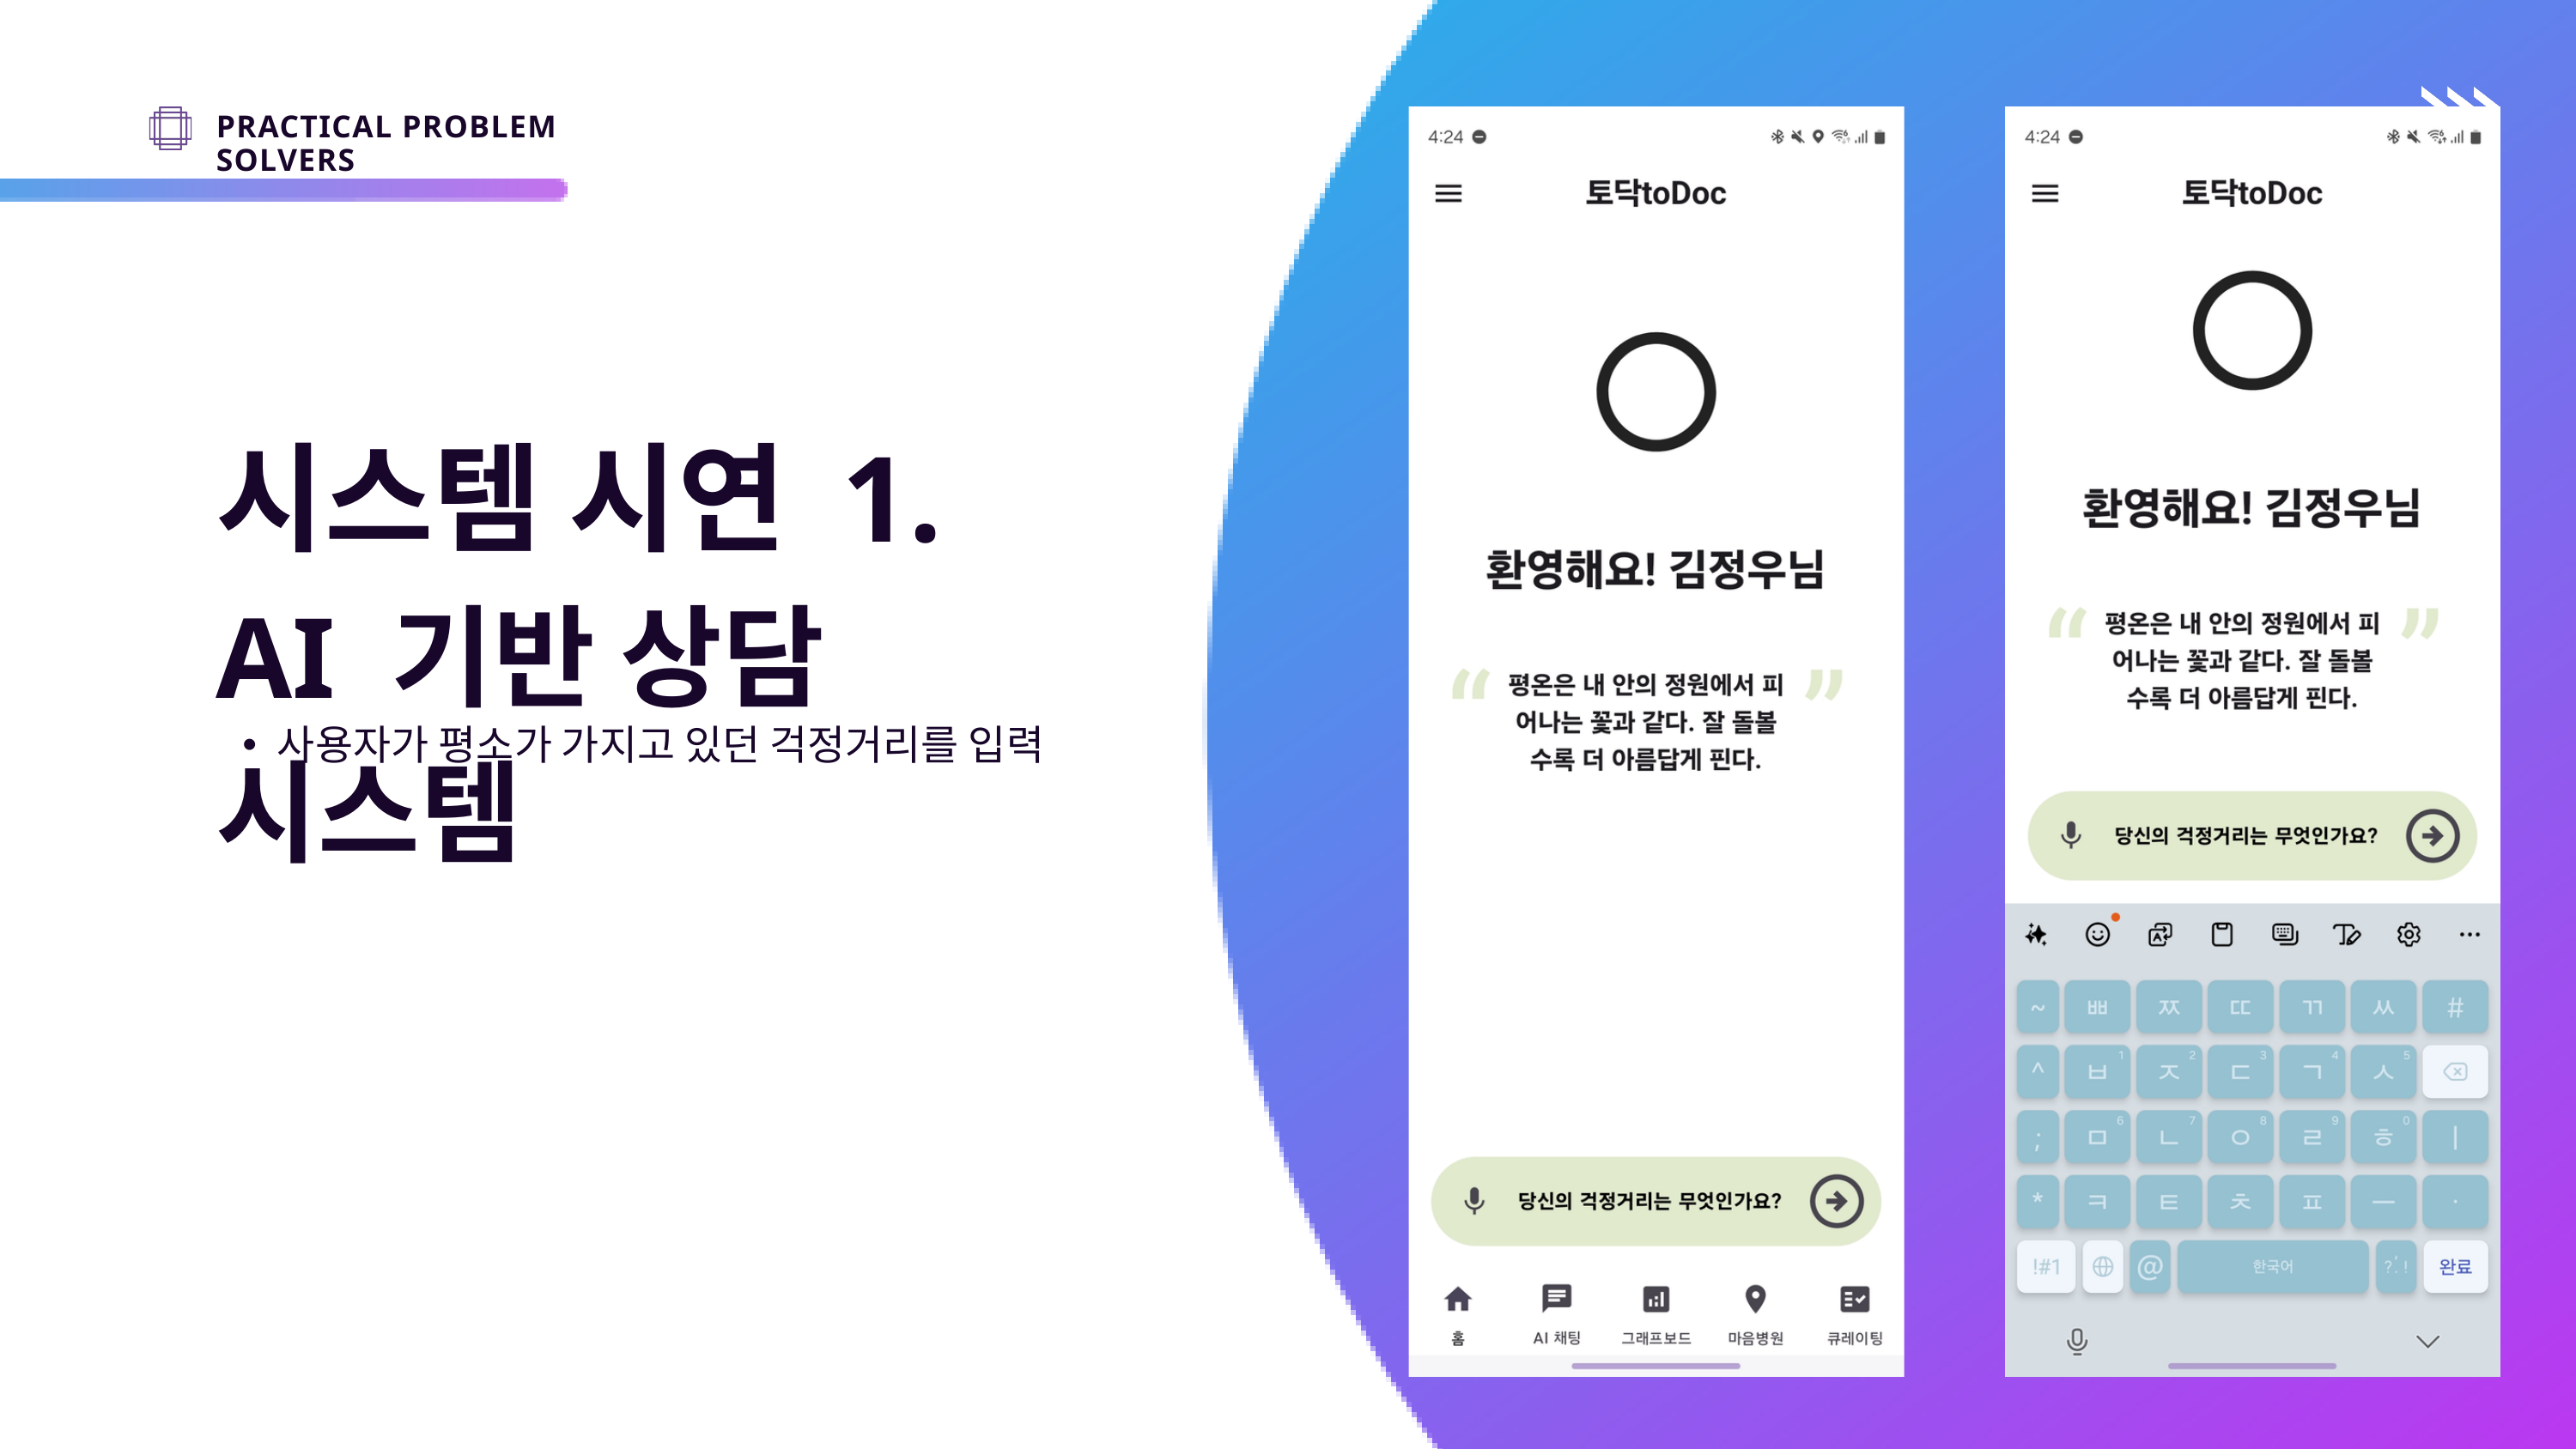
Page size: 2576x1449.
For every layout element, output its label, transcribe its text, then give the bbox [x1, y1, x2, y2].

text_box 시스템 시연 1. AI 기반 상담 시스템 [216, 399, 1147, 876]
text_box PRACTICAL PROBLEM SOLVERS [216, 110, 644, 178]
text_box [2421, 86, 2500, 106]
text_box 사용자가 평소가 가지고 있던 걱정거리를 입력 [207, 711, 1079, 769]
text_box [1408, 106, 1905, 1377]
text_box [1193, 0, 2576, 1449]
text_box [0, 179, 568, 202]
text_box [149, 106, 192, 150]
text_box [2005, 106, 2500, 1377]
